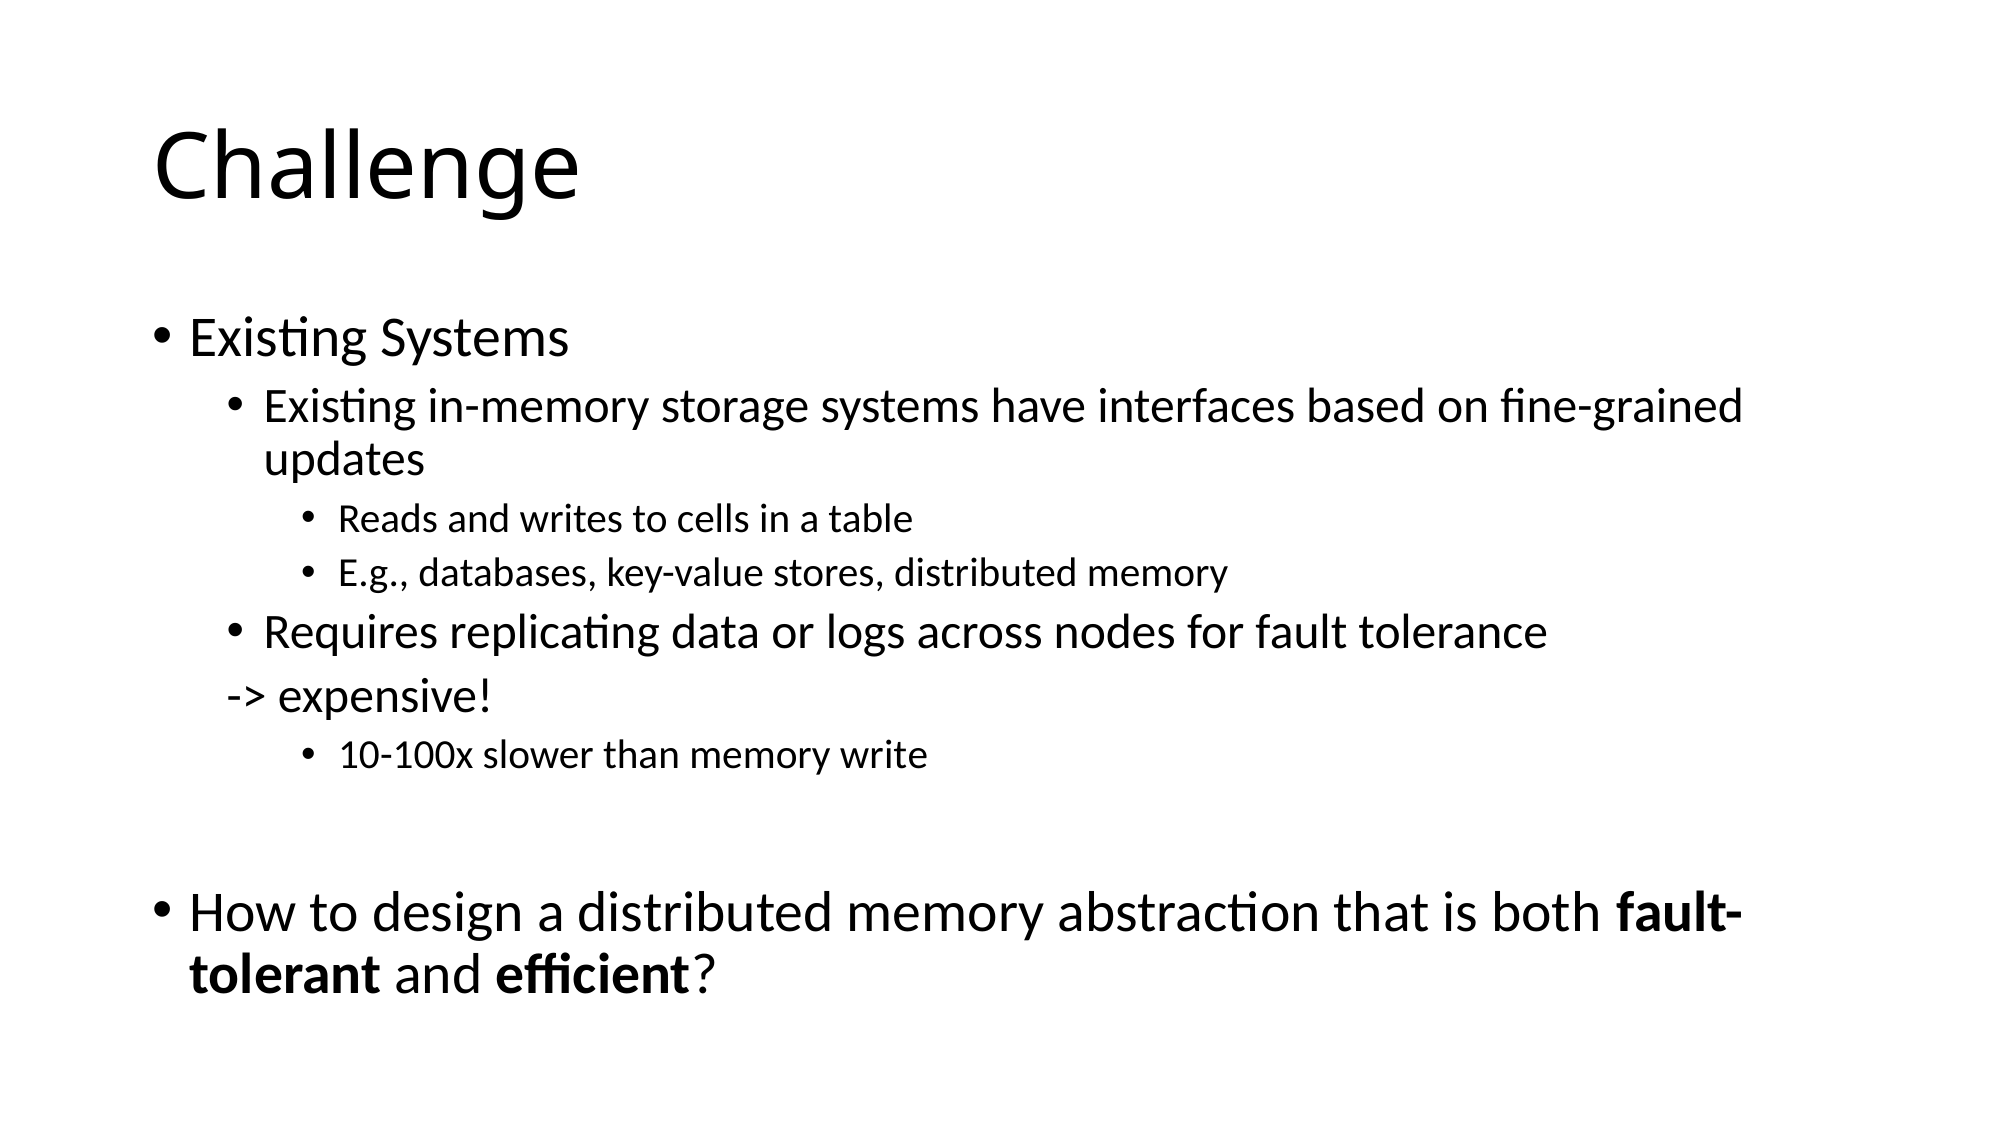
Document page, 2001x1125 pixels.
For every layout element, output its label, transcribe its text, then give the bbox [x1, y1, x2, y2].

list Existing Systems Existing in-memory storage systems have interfaces based on fine-grained updates Reads and writes to cells in a table E.g., databases, key-value stores, distributed memory Requires replicating data or logs across nodes for fault tolerance -> expensive! 10-100x slower than memory write How to design a distributed memory abstraction that is both fault-tolerant and efficient? [137, 299, 1863, 1014]
title Challenge [137, 59, 1863, 278]
